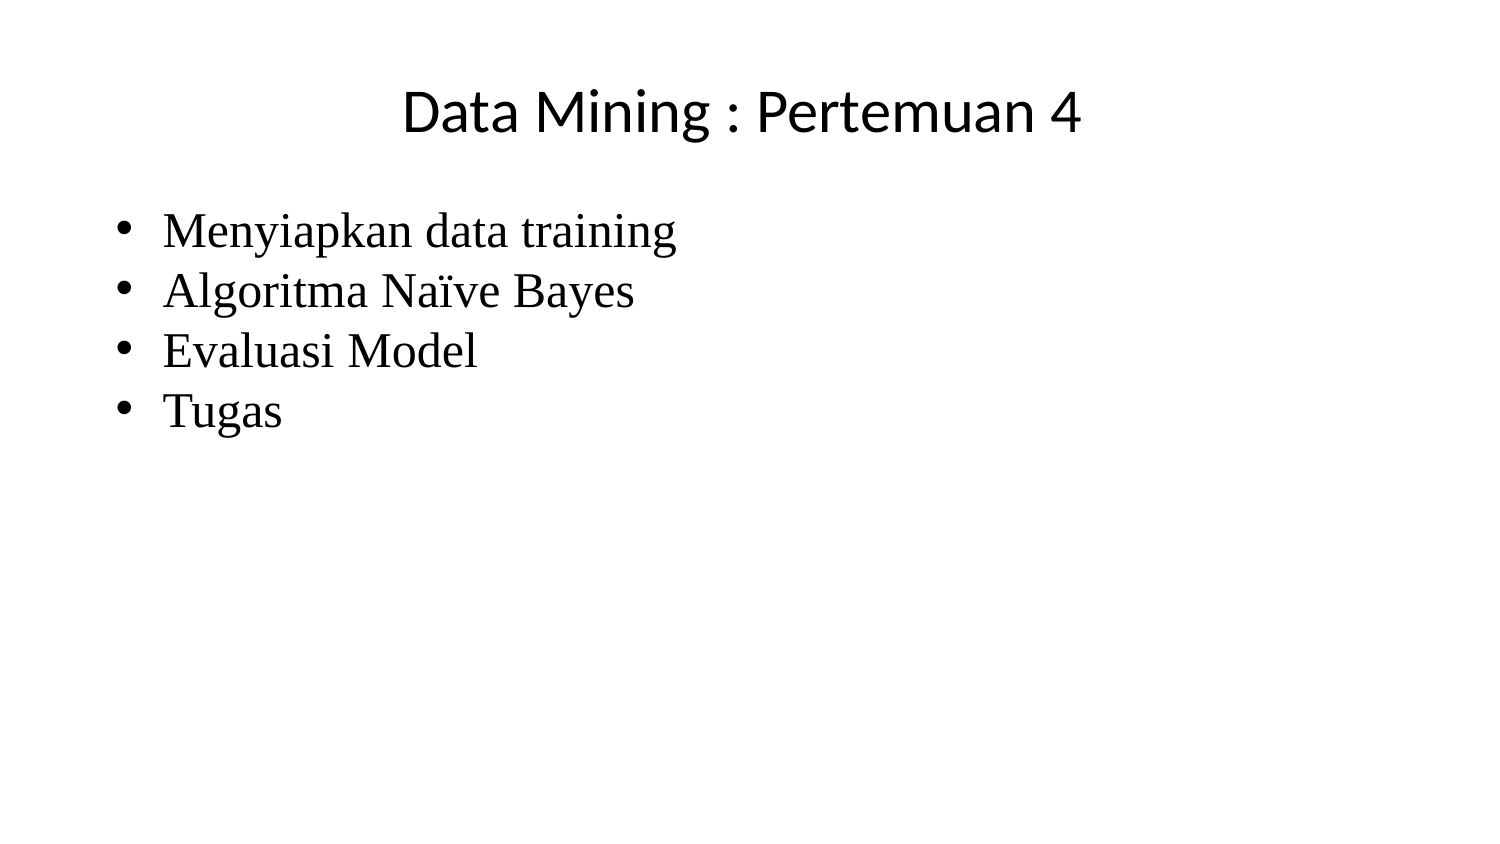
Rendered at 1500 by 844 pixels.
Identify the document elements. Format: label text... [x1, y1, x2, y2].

text_box Menyiapkan data training Algoritma Naïve Bayes Evaluasi Model Tugas [100, 189, 1400, 445]
title Data Mining : Pertemuan 4 [75, 67, 1425, 147]
